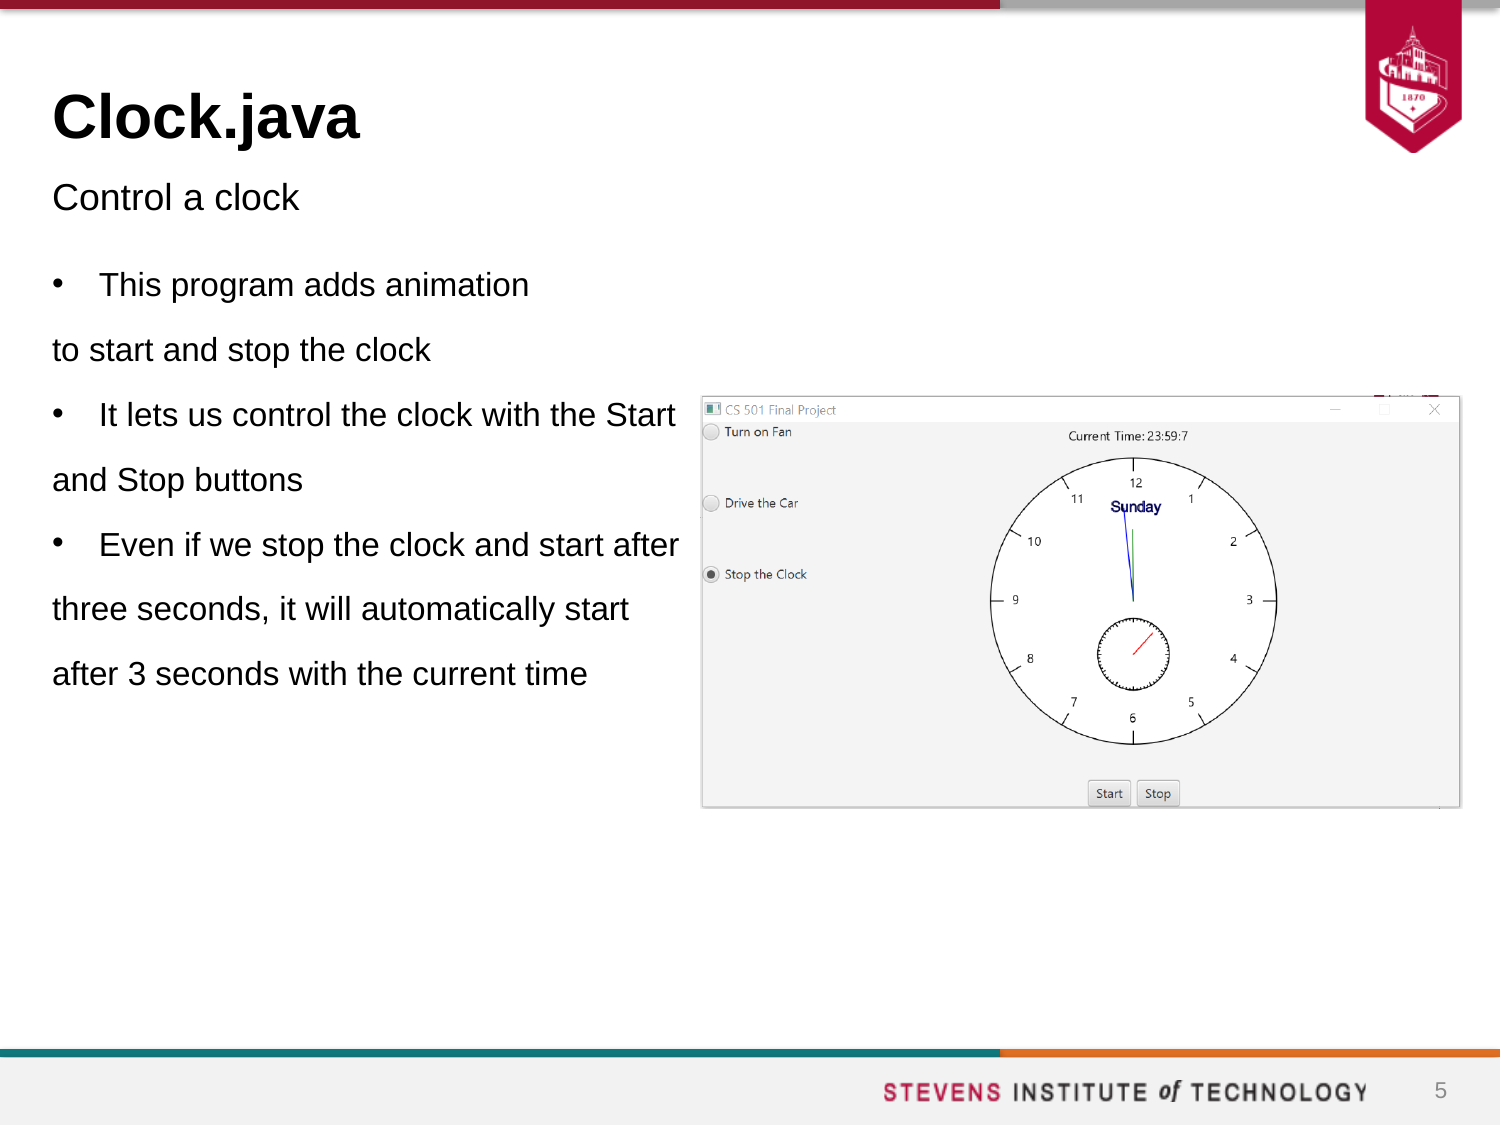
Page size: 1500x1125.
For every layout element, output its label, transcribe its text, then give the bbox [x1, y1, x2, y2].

title Clock.java [37, 68, 1236, 157]
slide_number 5 [1401, 1059, 1481, 1120]
picture [700, 394, 1463, 809]
list This program adds animation to start and stop the clock It lets us control the clock with the Start and Stop buttons Even if we stop the clock and start after three seconds, it will automatically start after 3 seconds with the current time [37, 255, 1463, 1000]
list Control a clock [37, 165, 1463, 232]
